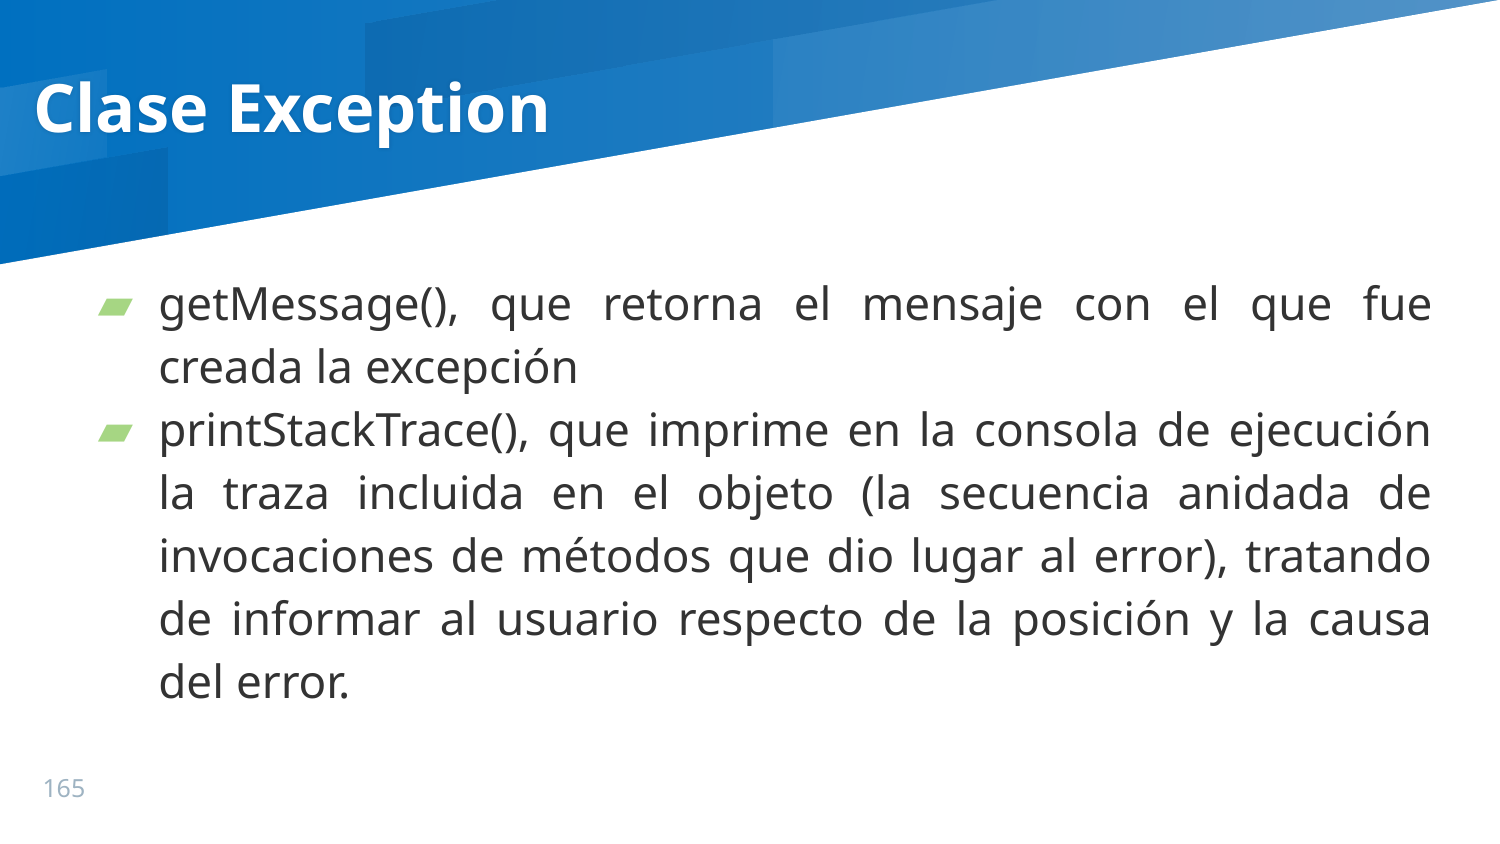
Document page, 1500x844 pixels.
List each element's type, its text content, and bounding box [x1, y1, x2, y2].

title Clase Exception [33, 24, 1091, 188]
slide_number 165 [42, 766, 122, 807]
list getMessage(), que retorna el mensaje con el que fue creada la excepción printStackTrace(), que imprime en la consola de ejecución la traza incluida en el objeto (la secuencia anidada de invocaciones de métodos que dio lugar al error), tratando de informar al usuario respecto de la posición y la causa del error. [83, 265, 1433, 744]
